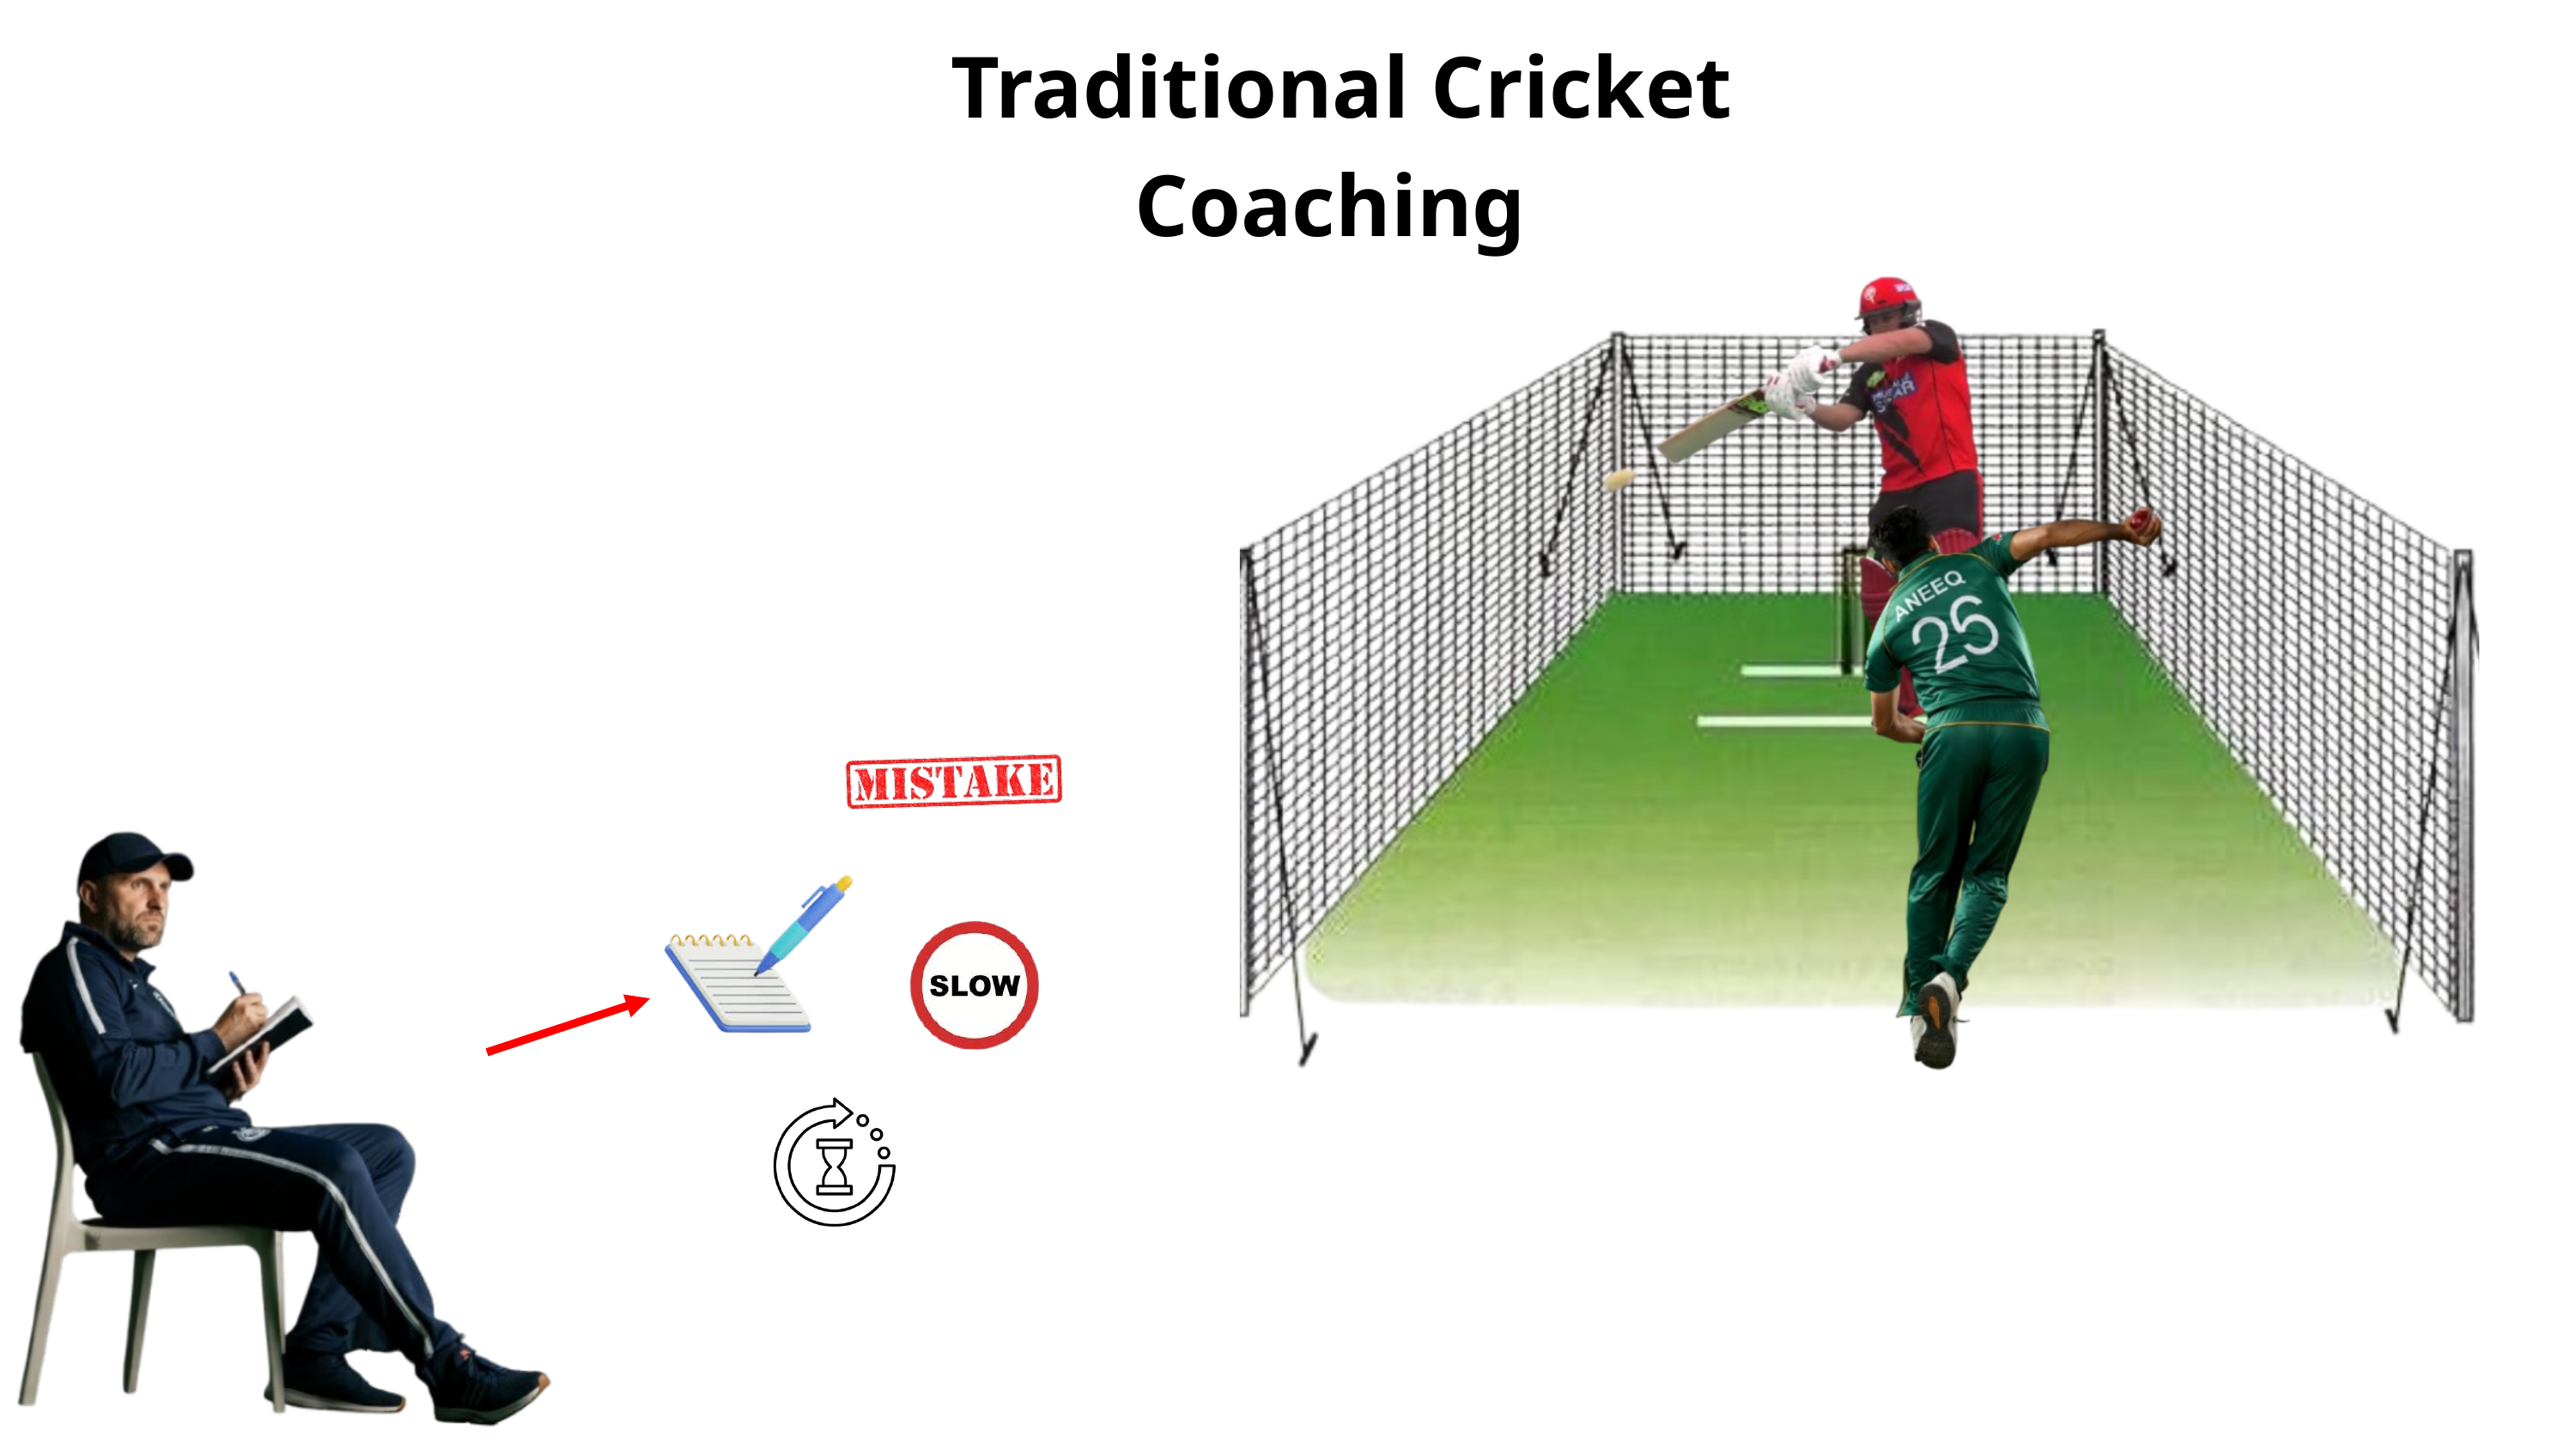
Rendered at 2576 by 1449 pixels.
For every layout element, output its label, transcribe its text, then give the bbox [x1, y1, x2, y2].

picture [0, 704, 1076, 1449]
picture [888, 899, 1060, 1071]
text_box [2299, 327, 2480, 1089]
picture [761, 1088, 905, 1240]
picture [1663, 457, 2296, 1089]
text_box Traditional Cricket Coaching [793, 16, 1889, 254]
text_box [1403, 233, 2384, 763]
text_box [1239, 327, 1659, 1089]
